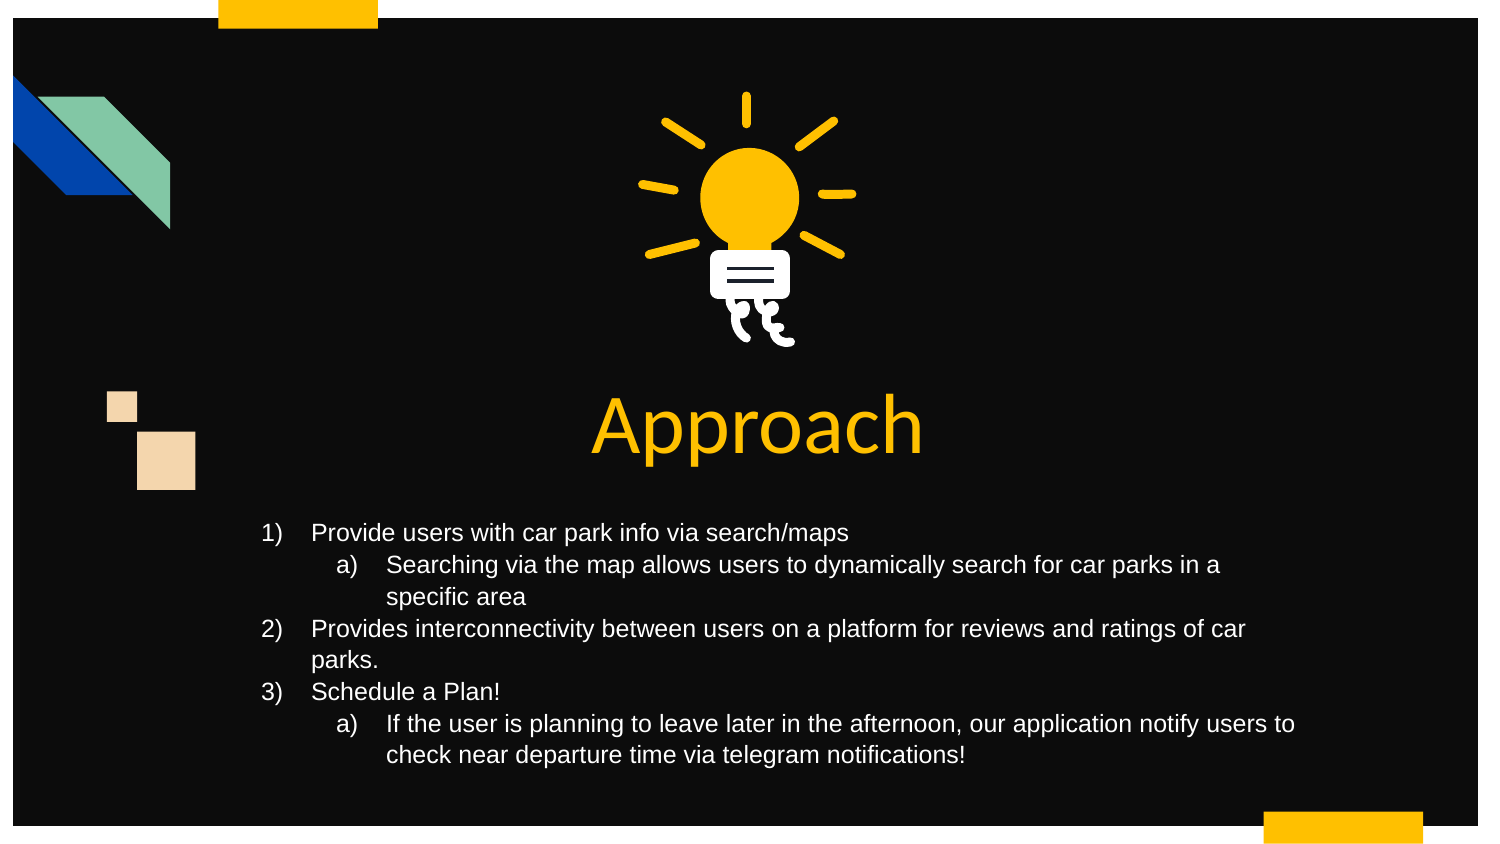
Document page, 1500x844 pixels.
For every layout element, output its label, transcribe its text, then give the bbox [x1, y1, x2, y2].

text_box Provide users with car park info via search/maps Searching via the map allows users to dynamically search for car parks in a specific area Provides interconnectivity between users on a platform for reviews and ratings of car parks. Schedule a Plan! If the user is planning to leave later in the afternoon, our application notify users to check near departure time via telegram notifications! [224, 509, 1322, 766]
text_box [137, 431, 196, 490]
text_box [0, 5, 1491, 839]
text_box [218, 0, 378, 29]
text_box [1263, 811, 1424, 844]
text_box [106, 391, 138, 422]
text_box Approach [451, 374, 1066, 499]
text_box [642, 95, 852, 338]
text_box [507, 387, 1100, 457]
